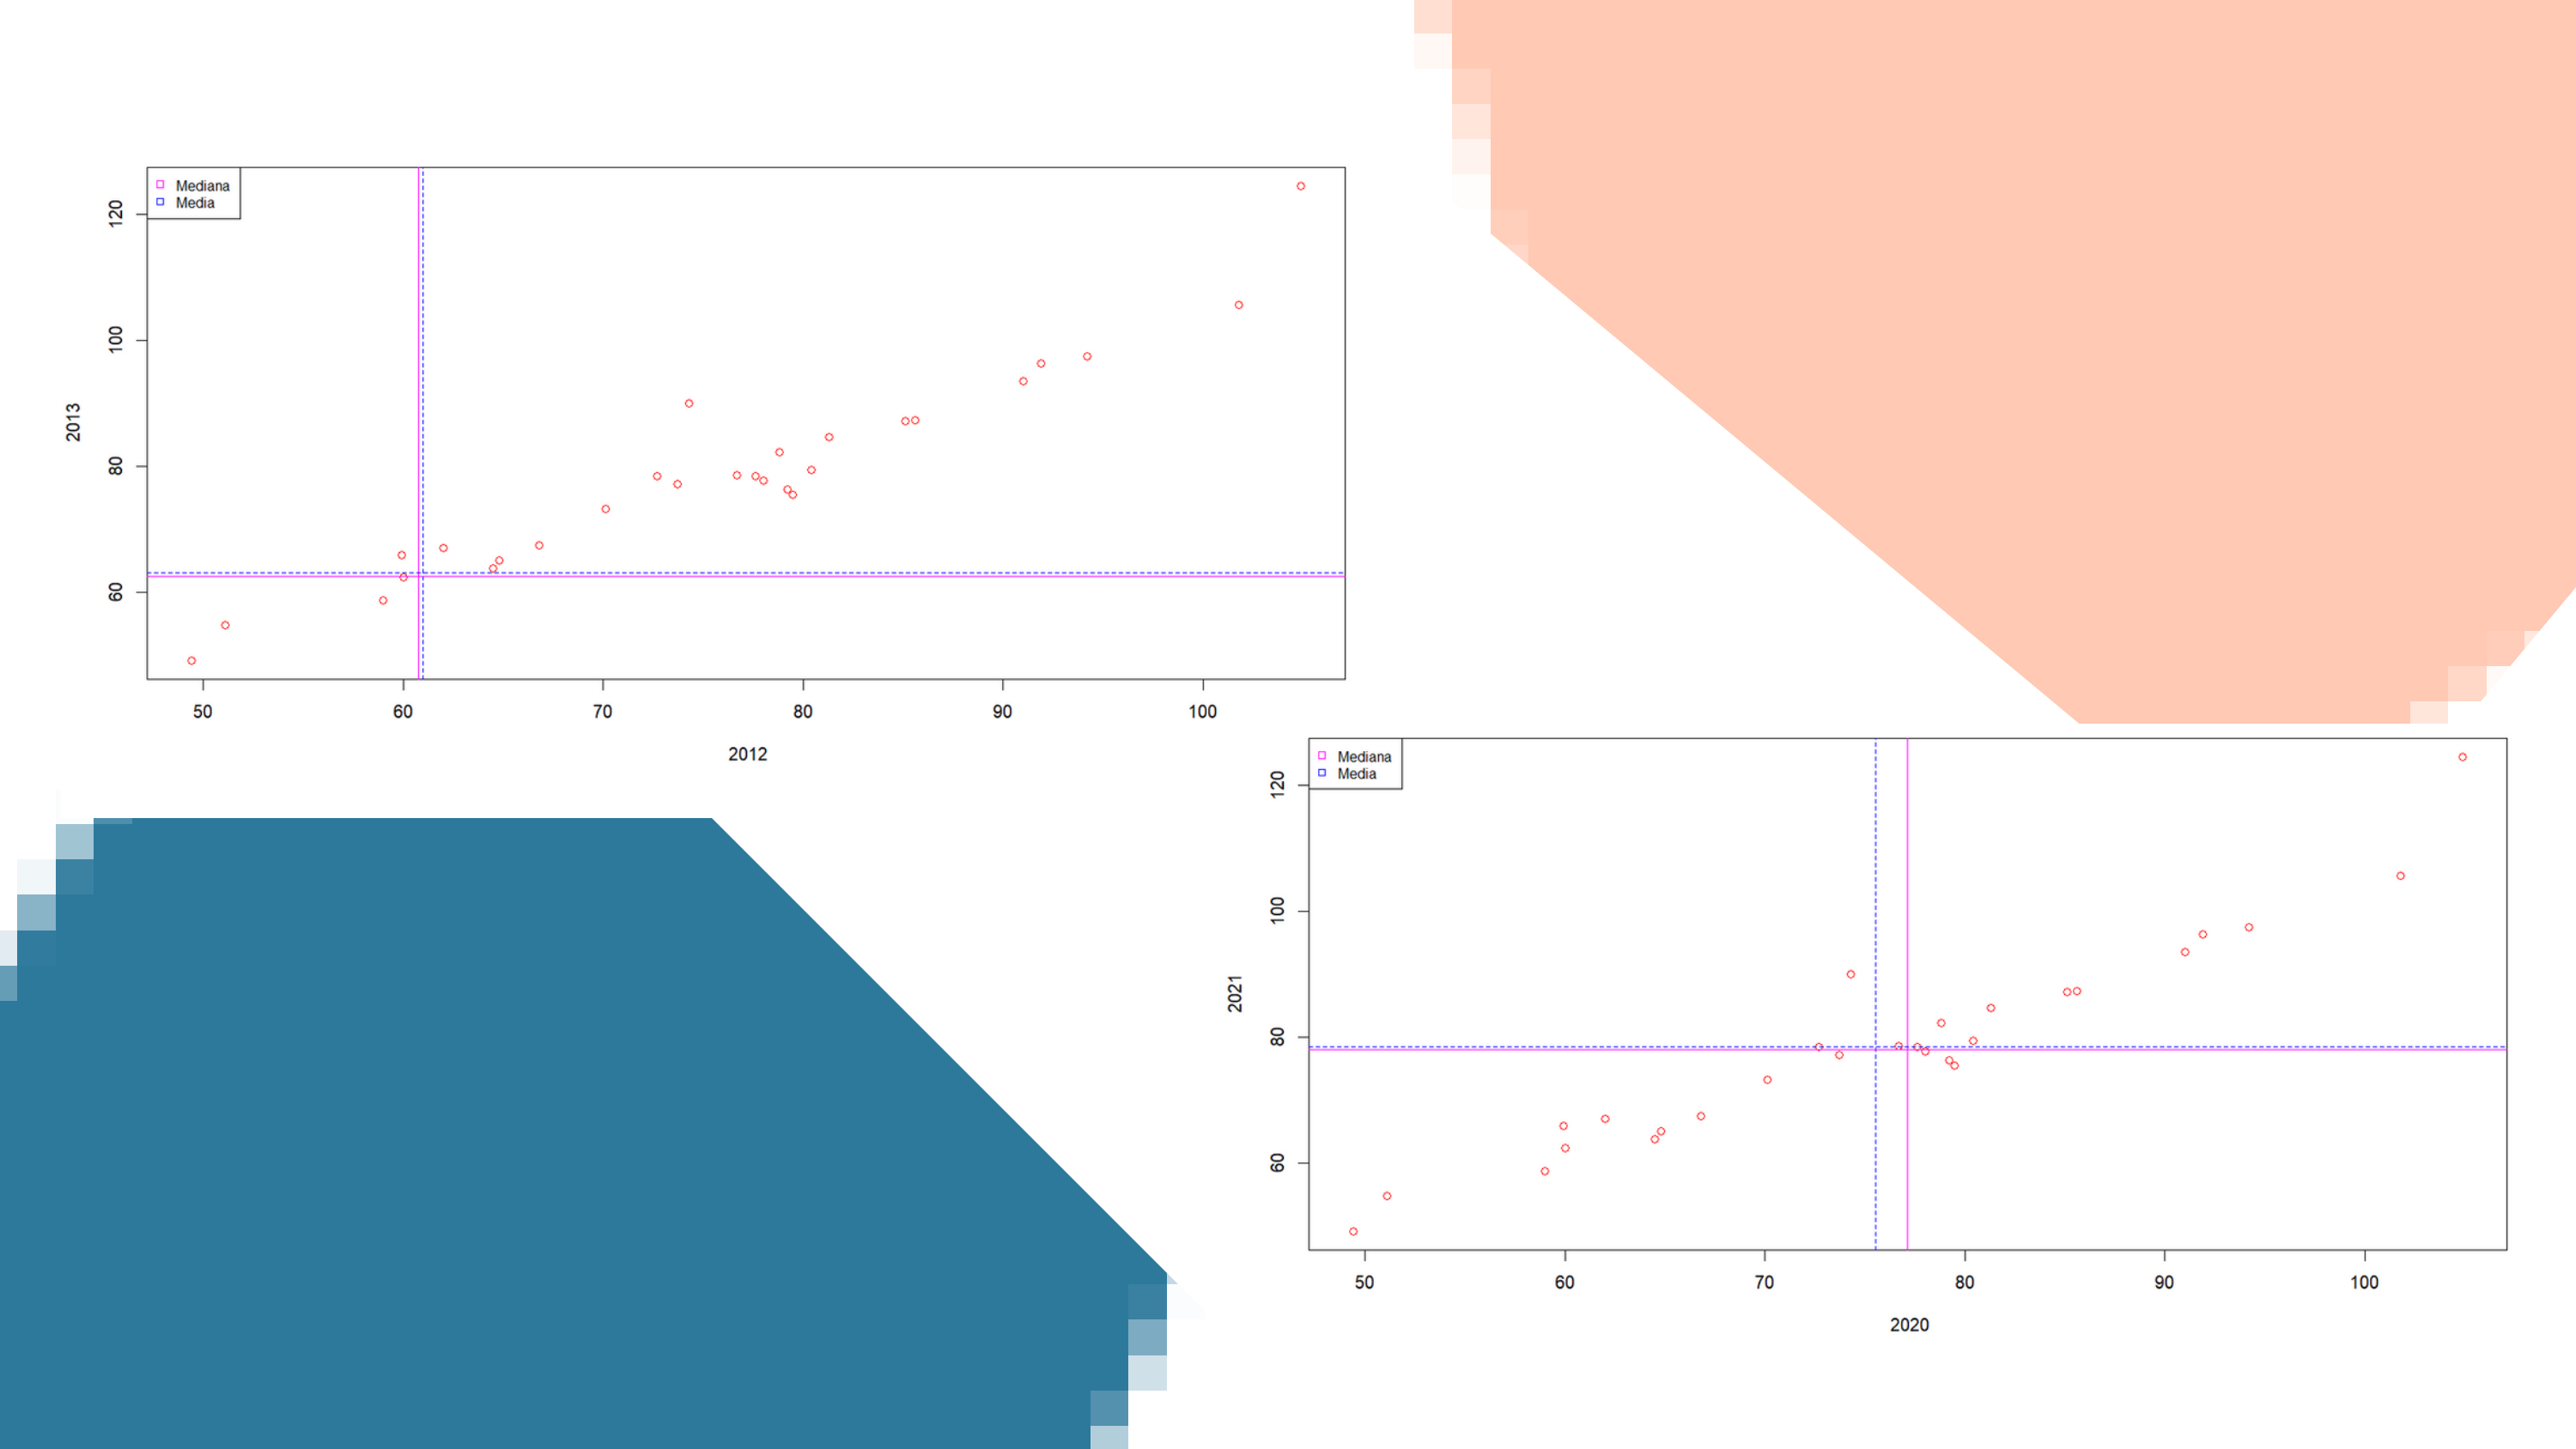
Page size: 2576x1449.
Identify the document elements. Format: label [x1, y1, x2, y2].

text_box [0, 774, 1343, 1449]
text_box [1210, 0, 2576, 724]
text_box [1222, 724, 2552, 1360]
text_box [60, 123, 1390, 818]
